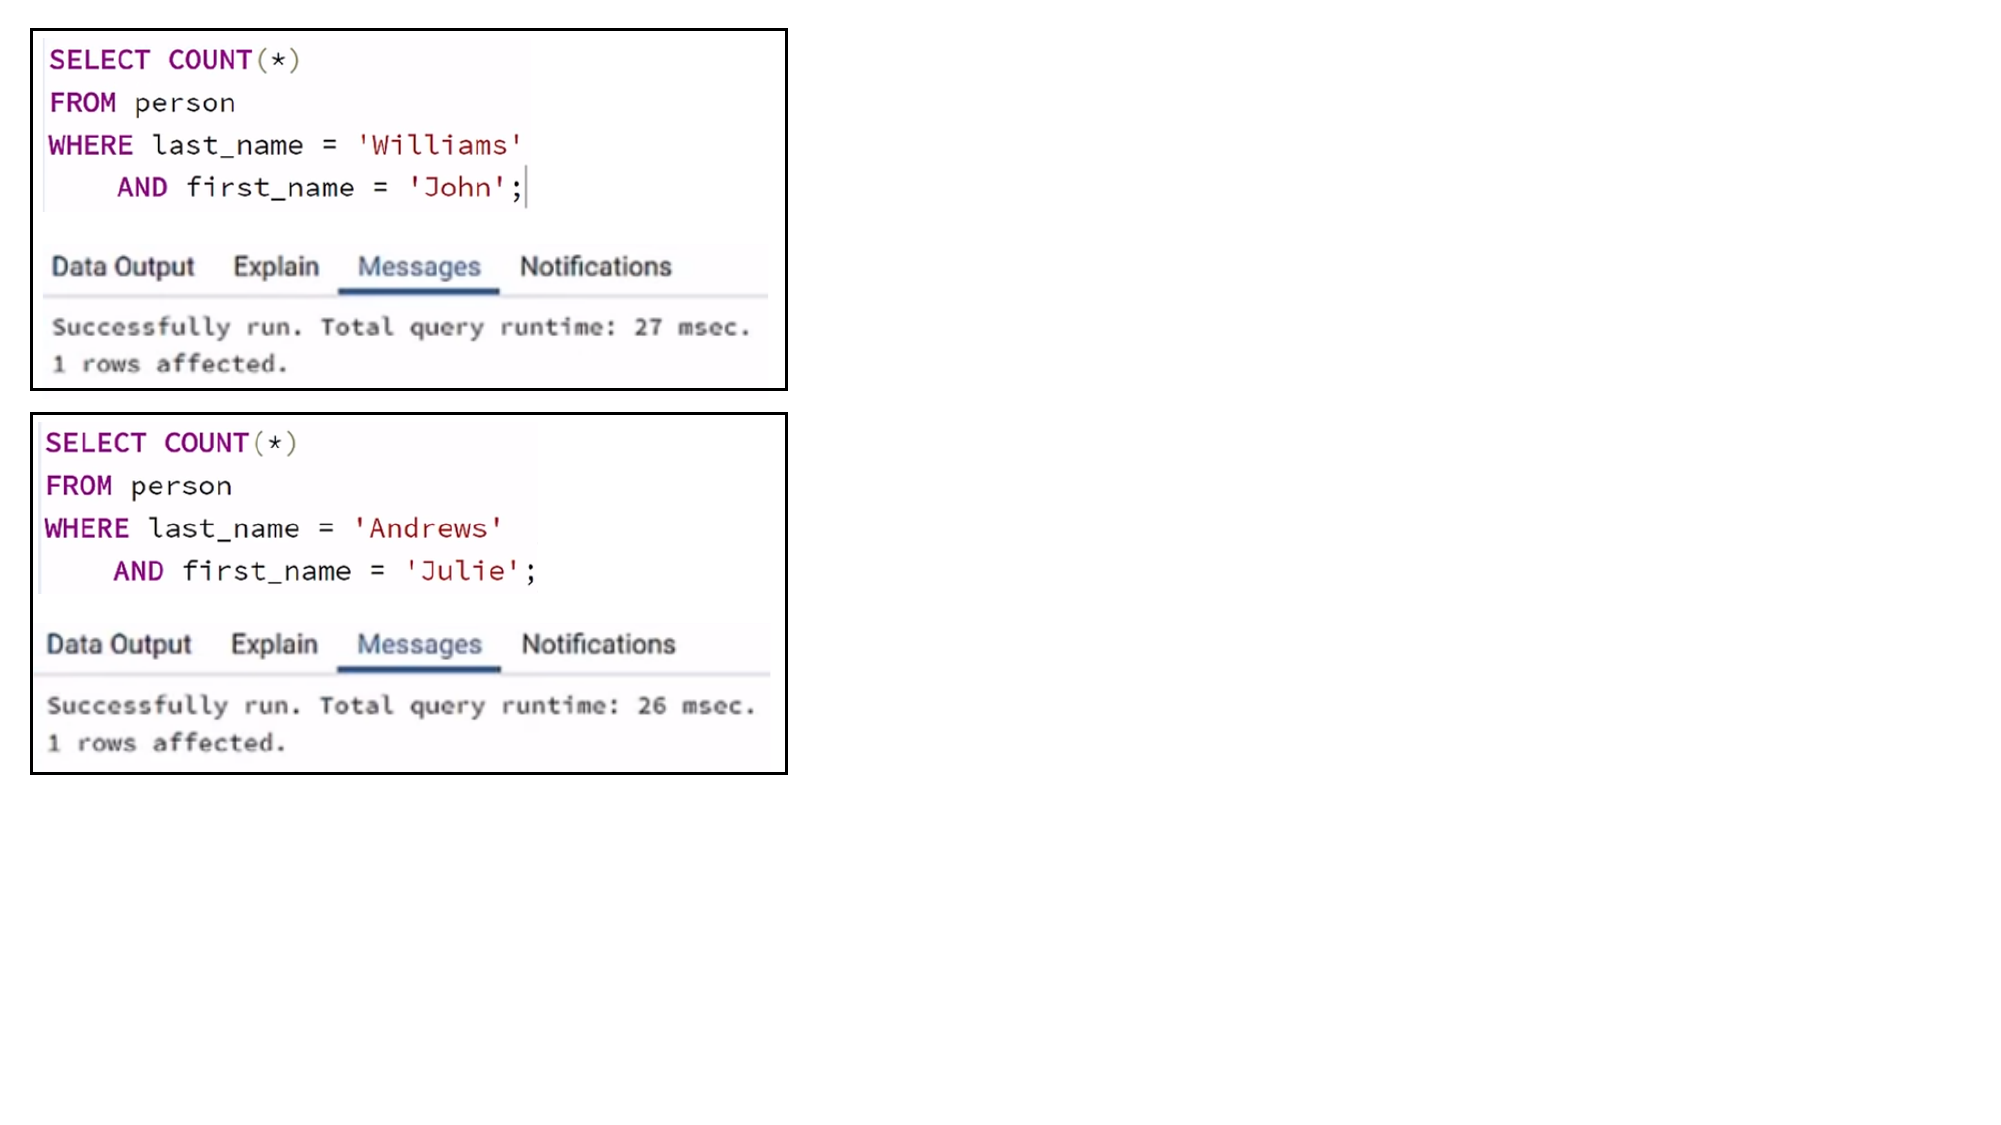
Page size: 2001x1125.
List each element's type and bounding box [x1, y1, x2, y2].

picture [42, 244, 769, 399]
picture [42, 38, 531, 212]
picture [33, 622, 771, 774]
text_box [30, 412, 788, 774]
text_box [30, 28, 788, 390]
picture [38, 421, 538, 594]
